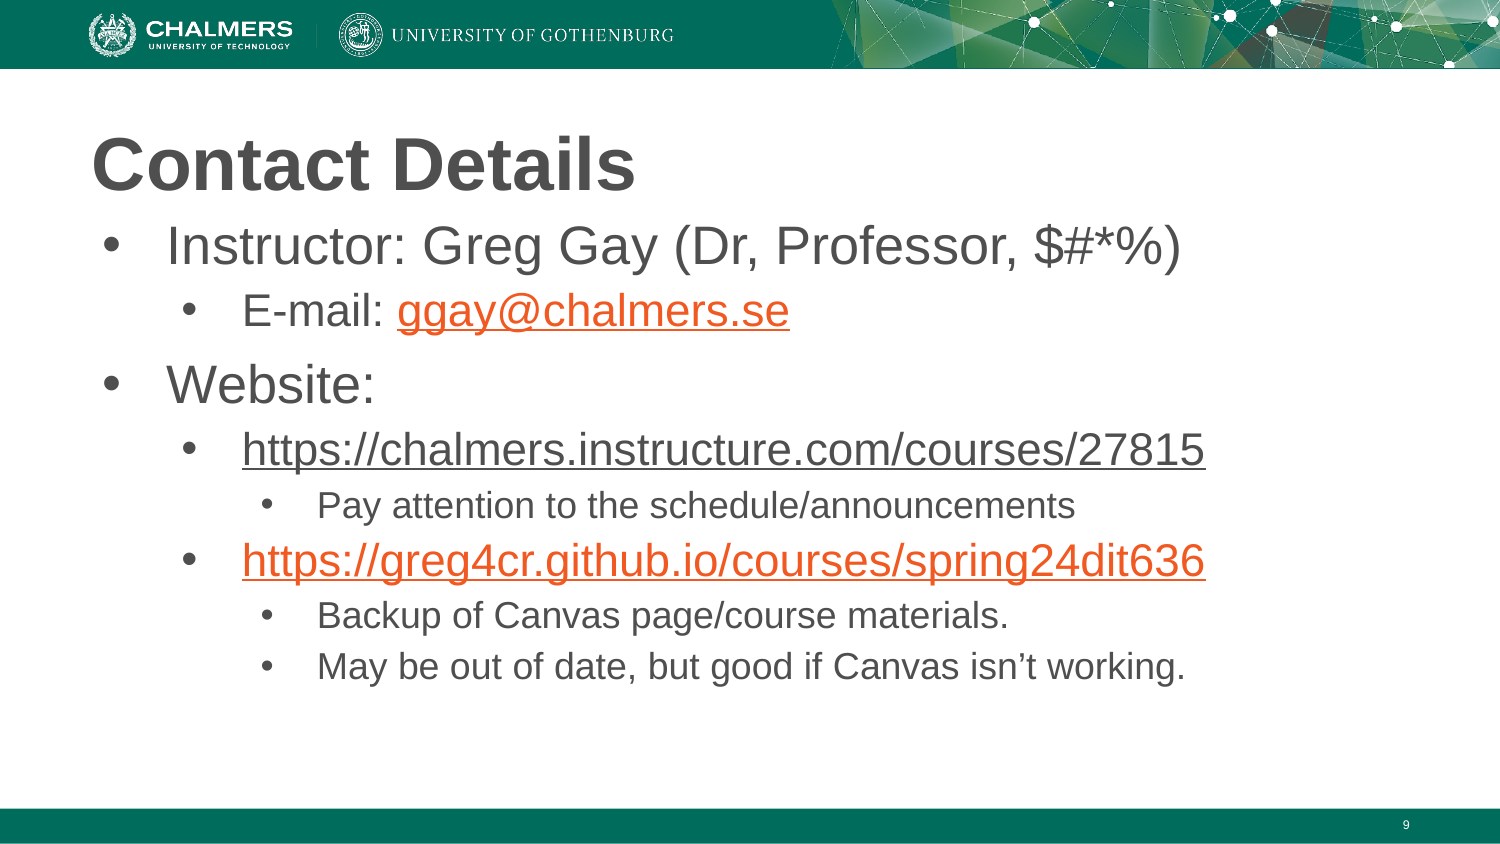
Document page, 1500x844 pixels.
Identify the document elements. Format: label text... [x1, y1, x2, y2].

slide_number ‹#› [1074, 809, 1425, 844]
list Instructor: Greg Gay (Dr, Professor, $#*%) E-mail: ggay@chalmers.se Website: https://chalmers.instructure.com/courses/27815 Pay attention to the schedule/announcements https://greg4cr.github.io/courses/spring24dit636 Backup of Canvas page/course materials. May be out of date, but good if Canvas isn’t working. [76, 210, 1425, 782]
picture [759, 0, 1500, 68]
title Contact Details [76, 100, 1425, 210]
picture [64, 0, 696, 85]
